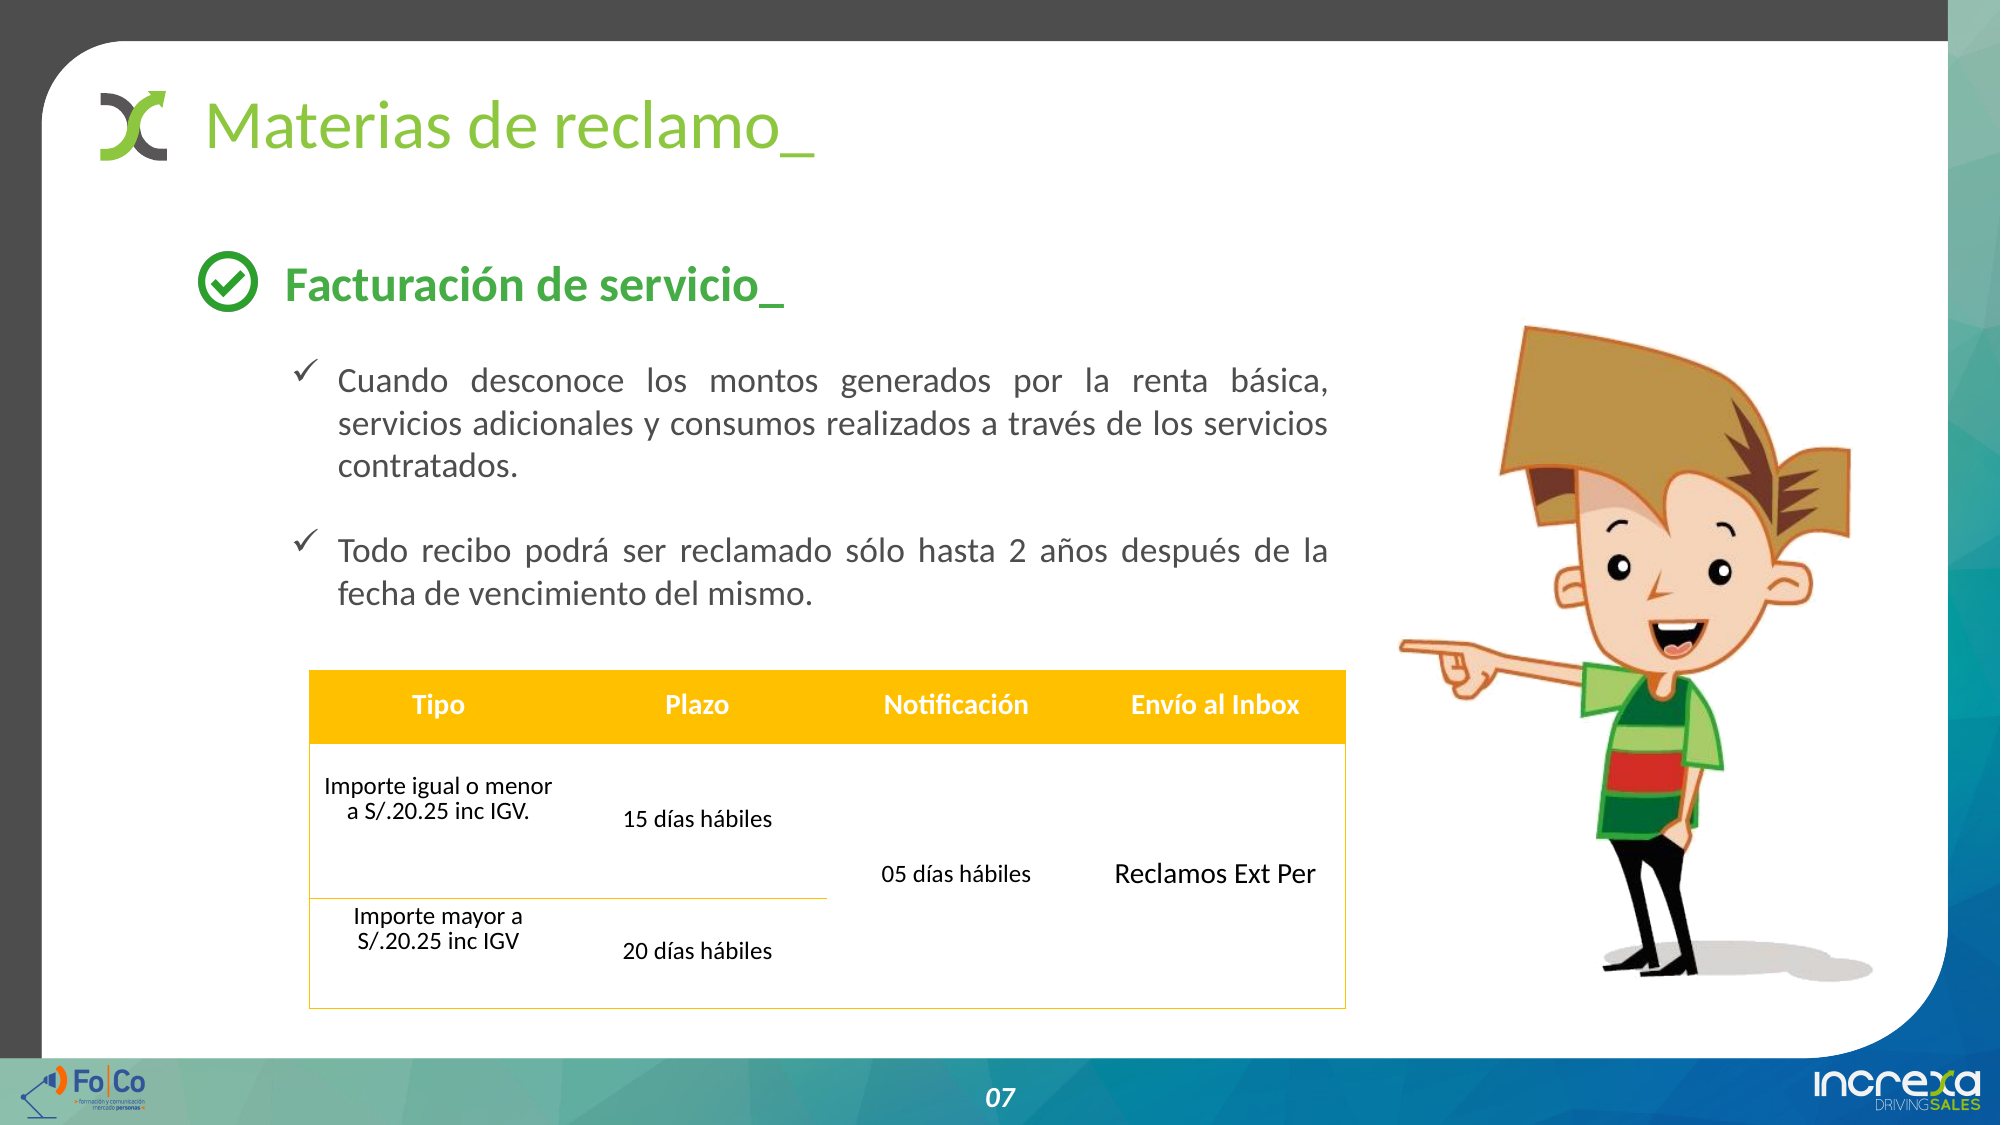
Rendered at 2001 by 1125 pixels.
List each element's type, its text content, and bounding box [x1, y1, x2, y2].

table_cell Reclamos Ext Per [1086, 744, 1345, 1008]
table_cell Importe igual o menor a S/.20.25 inc IGV. [310, 744, 568, 898]
table_header Notificación [827, 671, 1086, 743]
picture [0, 0, 2000, 1125]
text_box Facturación de servicio_ [271, 243, 812, 319]
title Materias de reclamo_ [189, 81, 1863, 171]
table_cell 05 días hábiles [827, 744, 1086, 1008]
table_cell Importe mayor a S/.20.25 inc IGV [310, 899, 568, 1008]
text_box Cuando desconoce los montos generados por la renta básica, servicios adicionales y consumos realizados a través de los servicios contratados. Todo recibo podrá ser reclamado sólo hasta 2 años después de la fecha de vencimiento del mismo. [276, 349, 1345, 663]
table_header Plazo [568, 671, 827, 743]
table_cell 15 días hábiles [568, 744, 827, 898]
table_header Envío al Inbox [1086, 671, 1345, 743]
table_cell 20 días hábiles [568, 899, 827, 1008]
table_header Tipo [310, 671, 568, 743]
slide_number 07 [774, 1076, 1225, 1115]
